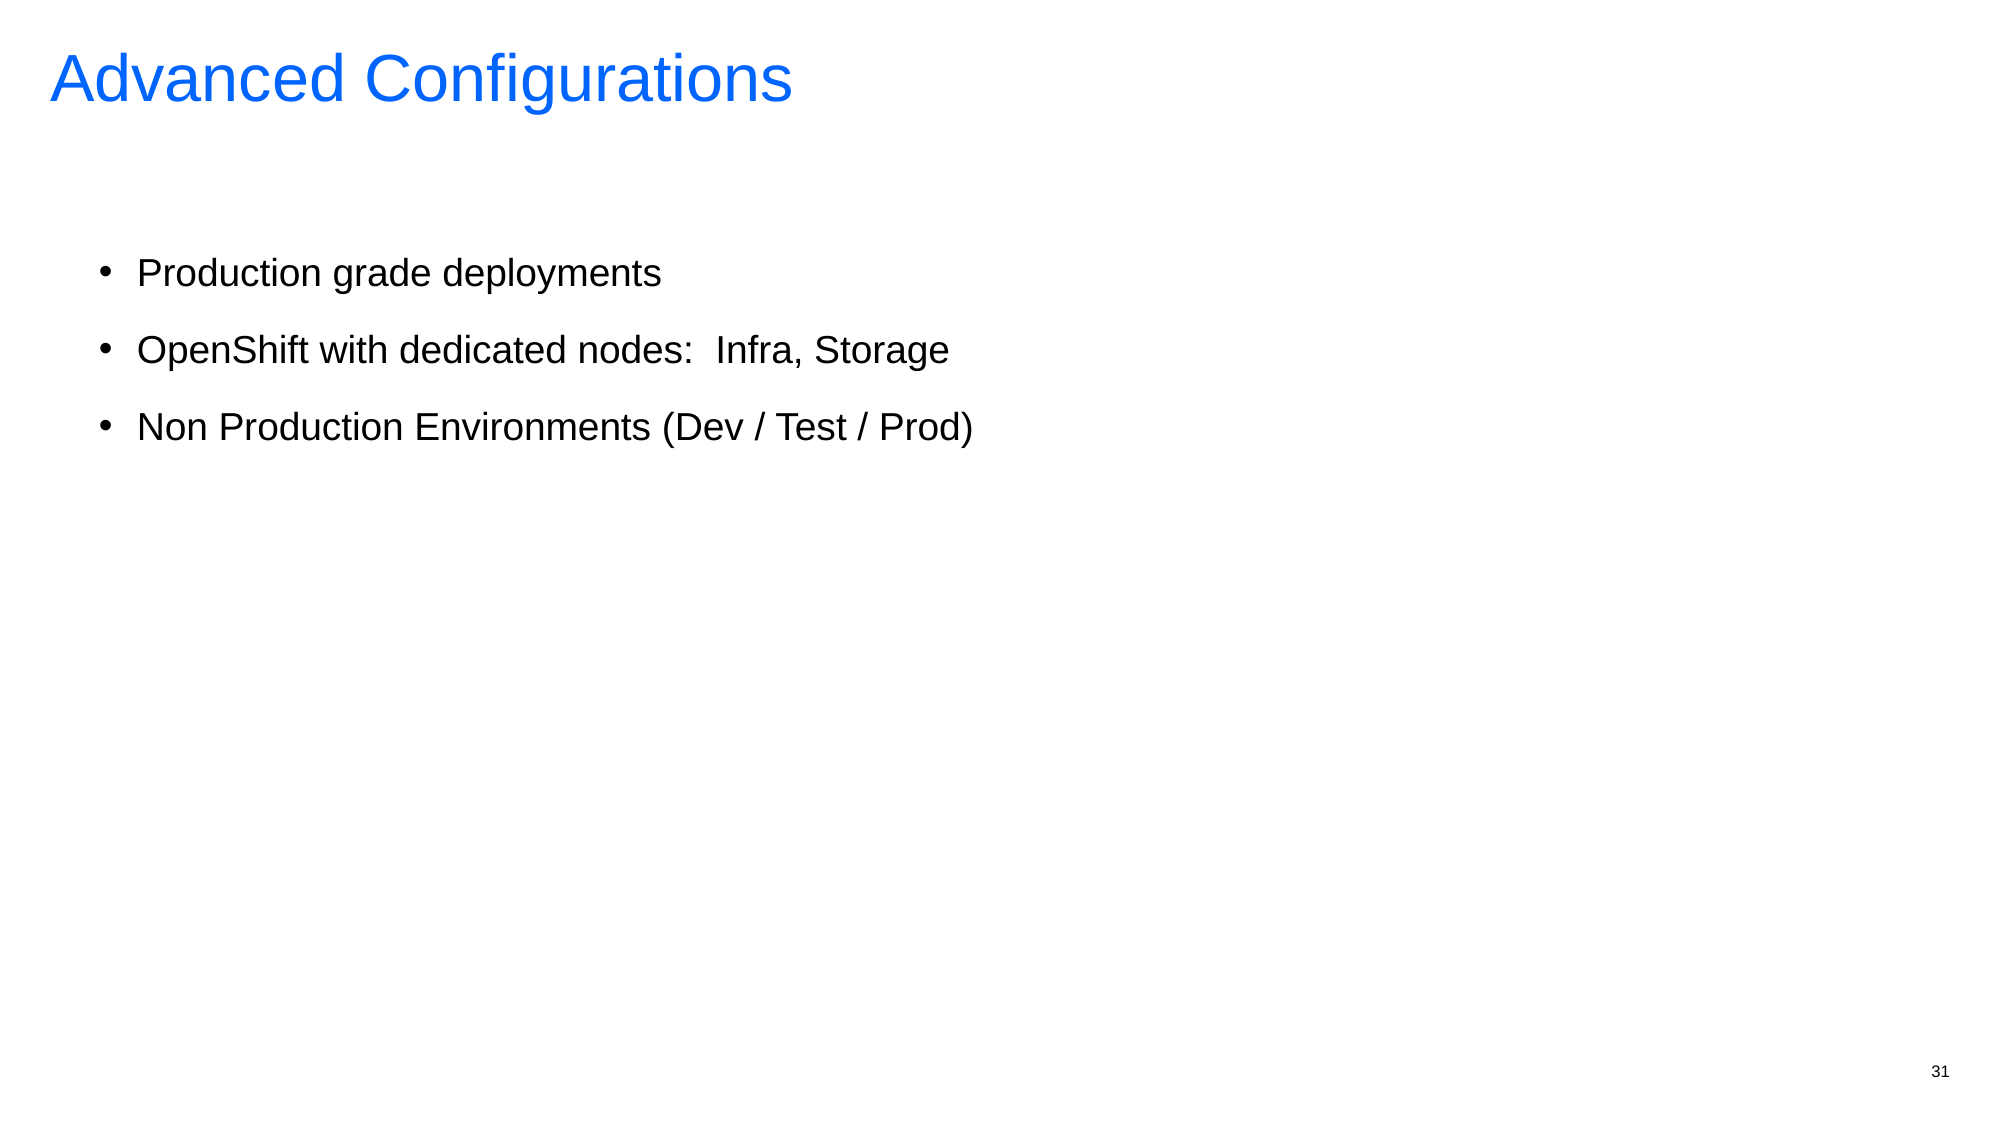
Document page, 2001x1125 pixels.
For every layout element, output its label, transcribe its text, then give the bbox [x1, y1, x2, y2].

title Advanced Configurations [50, 43, 1950, 232]
list Production grade deployments OpenShift with dedicated nodes: Infra, Storage Non Production Environments (Dev / Test / Prod) [50, 170, 1087, 955]
slide_number 31 [1500, 1055, 1950, 1086]
